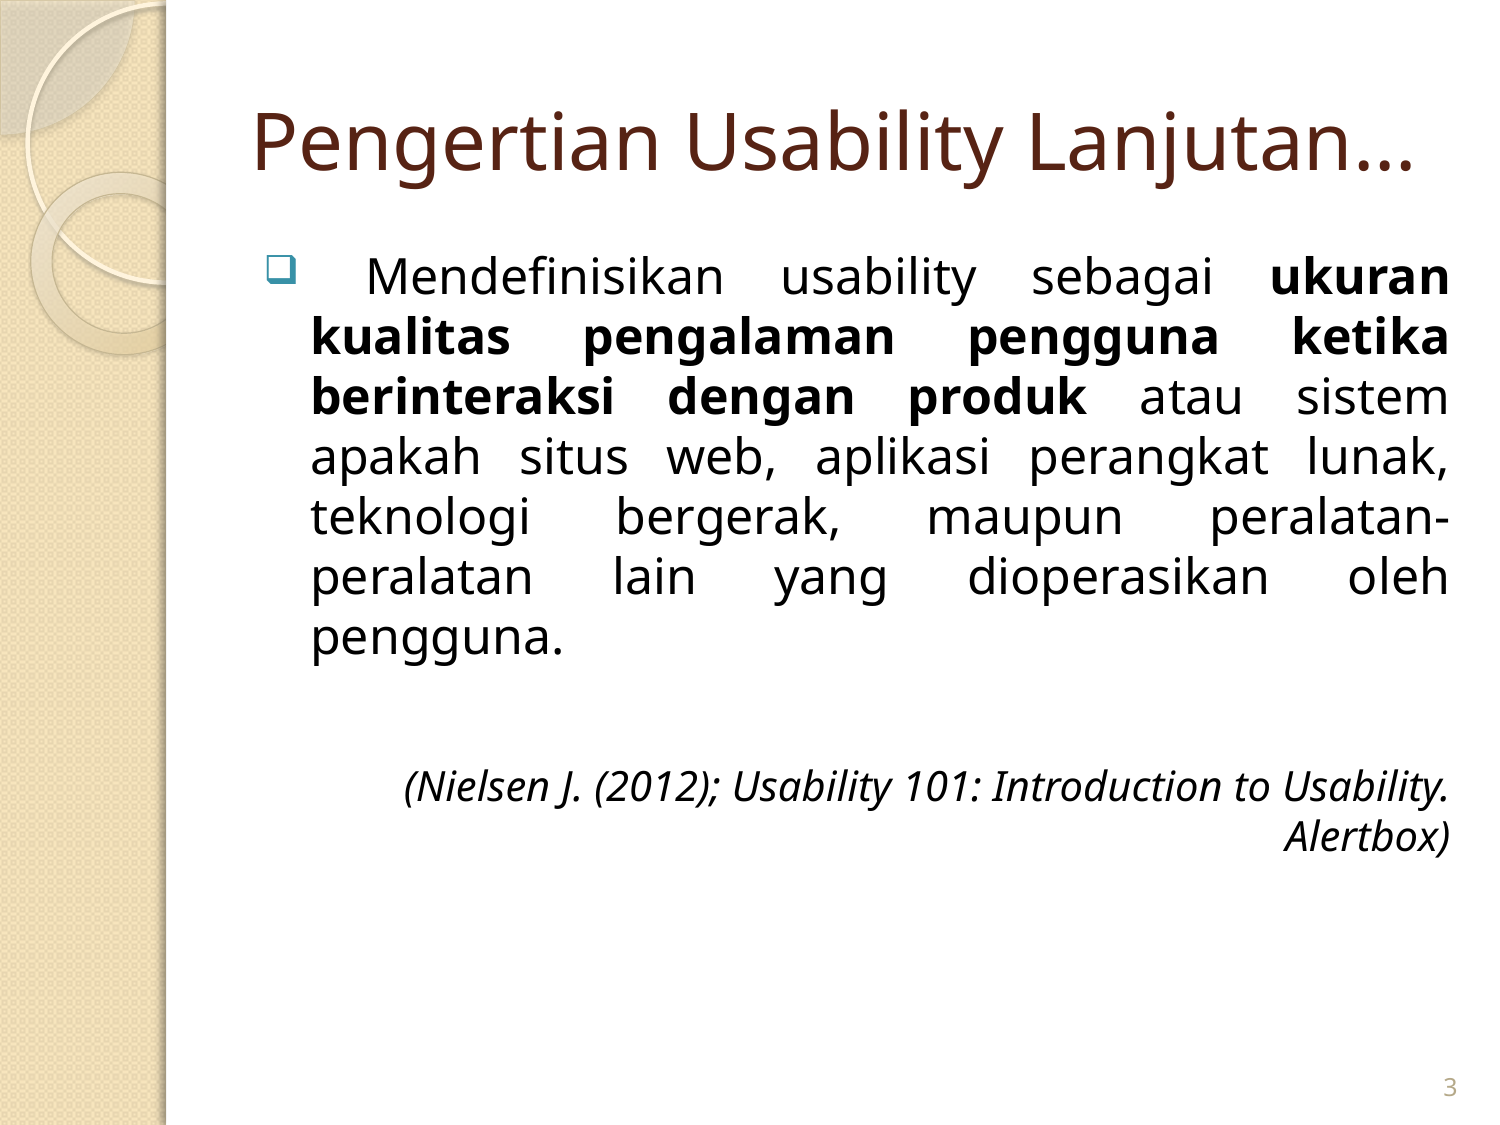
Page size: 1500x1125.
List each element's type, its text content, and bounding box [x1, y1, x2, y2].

list Mendefinisikan usability sebagai ukuran kualitas pengalaman pengguna ketika berinteraksi dengan produk atau sistem apakah situs web, aplikasi perangkat lunak, teknologi bergerak, maupun peralatan-peralatan lain yang dioperasikan oleh pengguna. (Nielsen J. (2012); Usability 101: Introduction to Usability. Alertbox) [235, 237, 1466, 1025]
title Pengertian Usability Lanjutan... [235, 45, 1466, 233]
slide_number 3 [1413, 1034, 1488, 1113]
